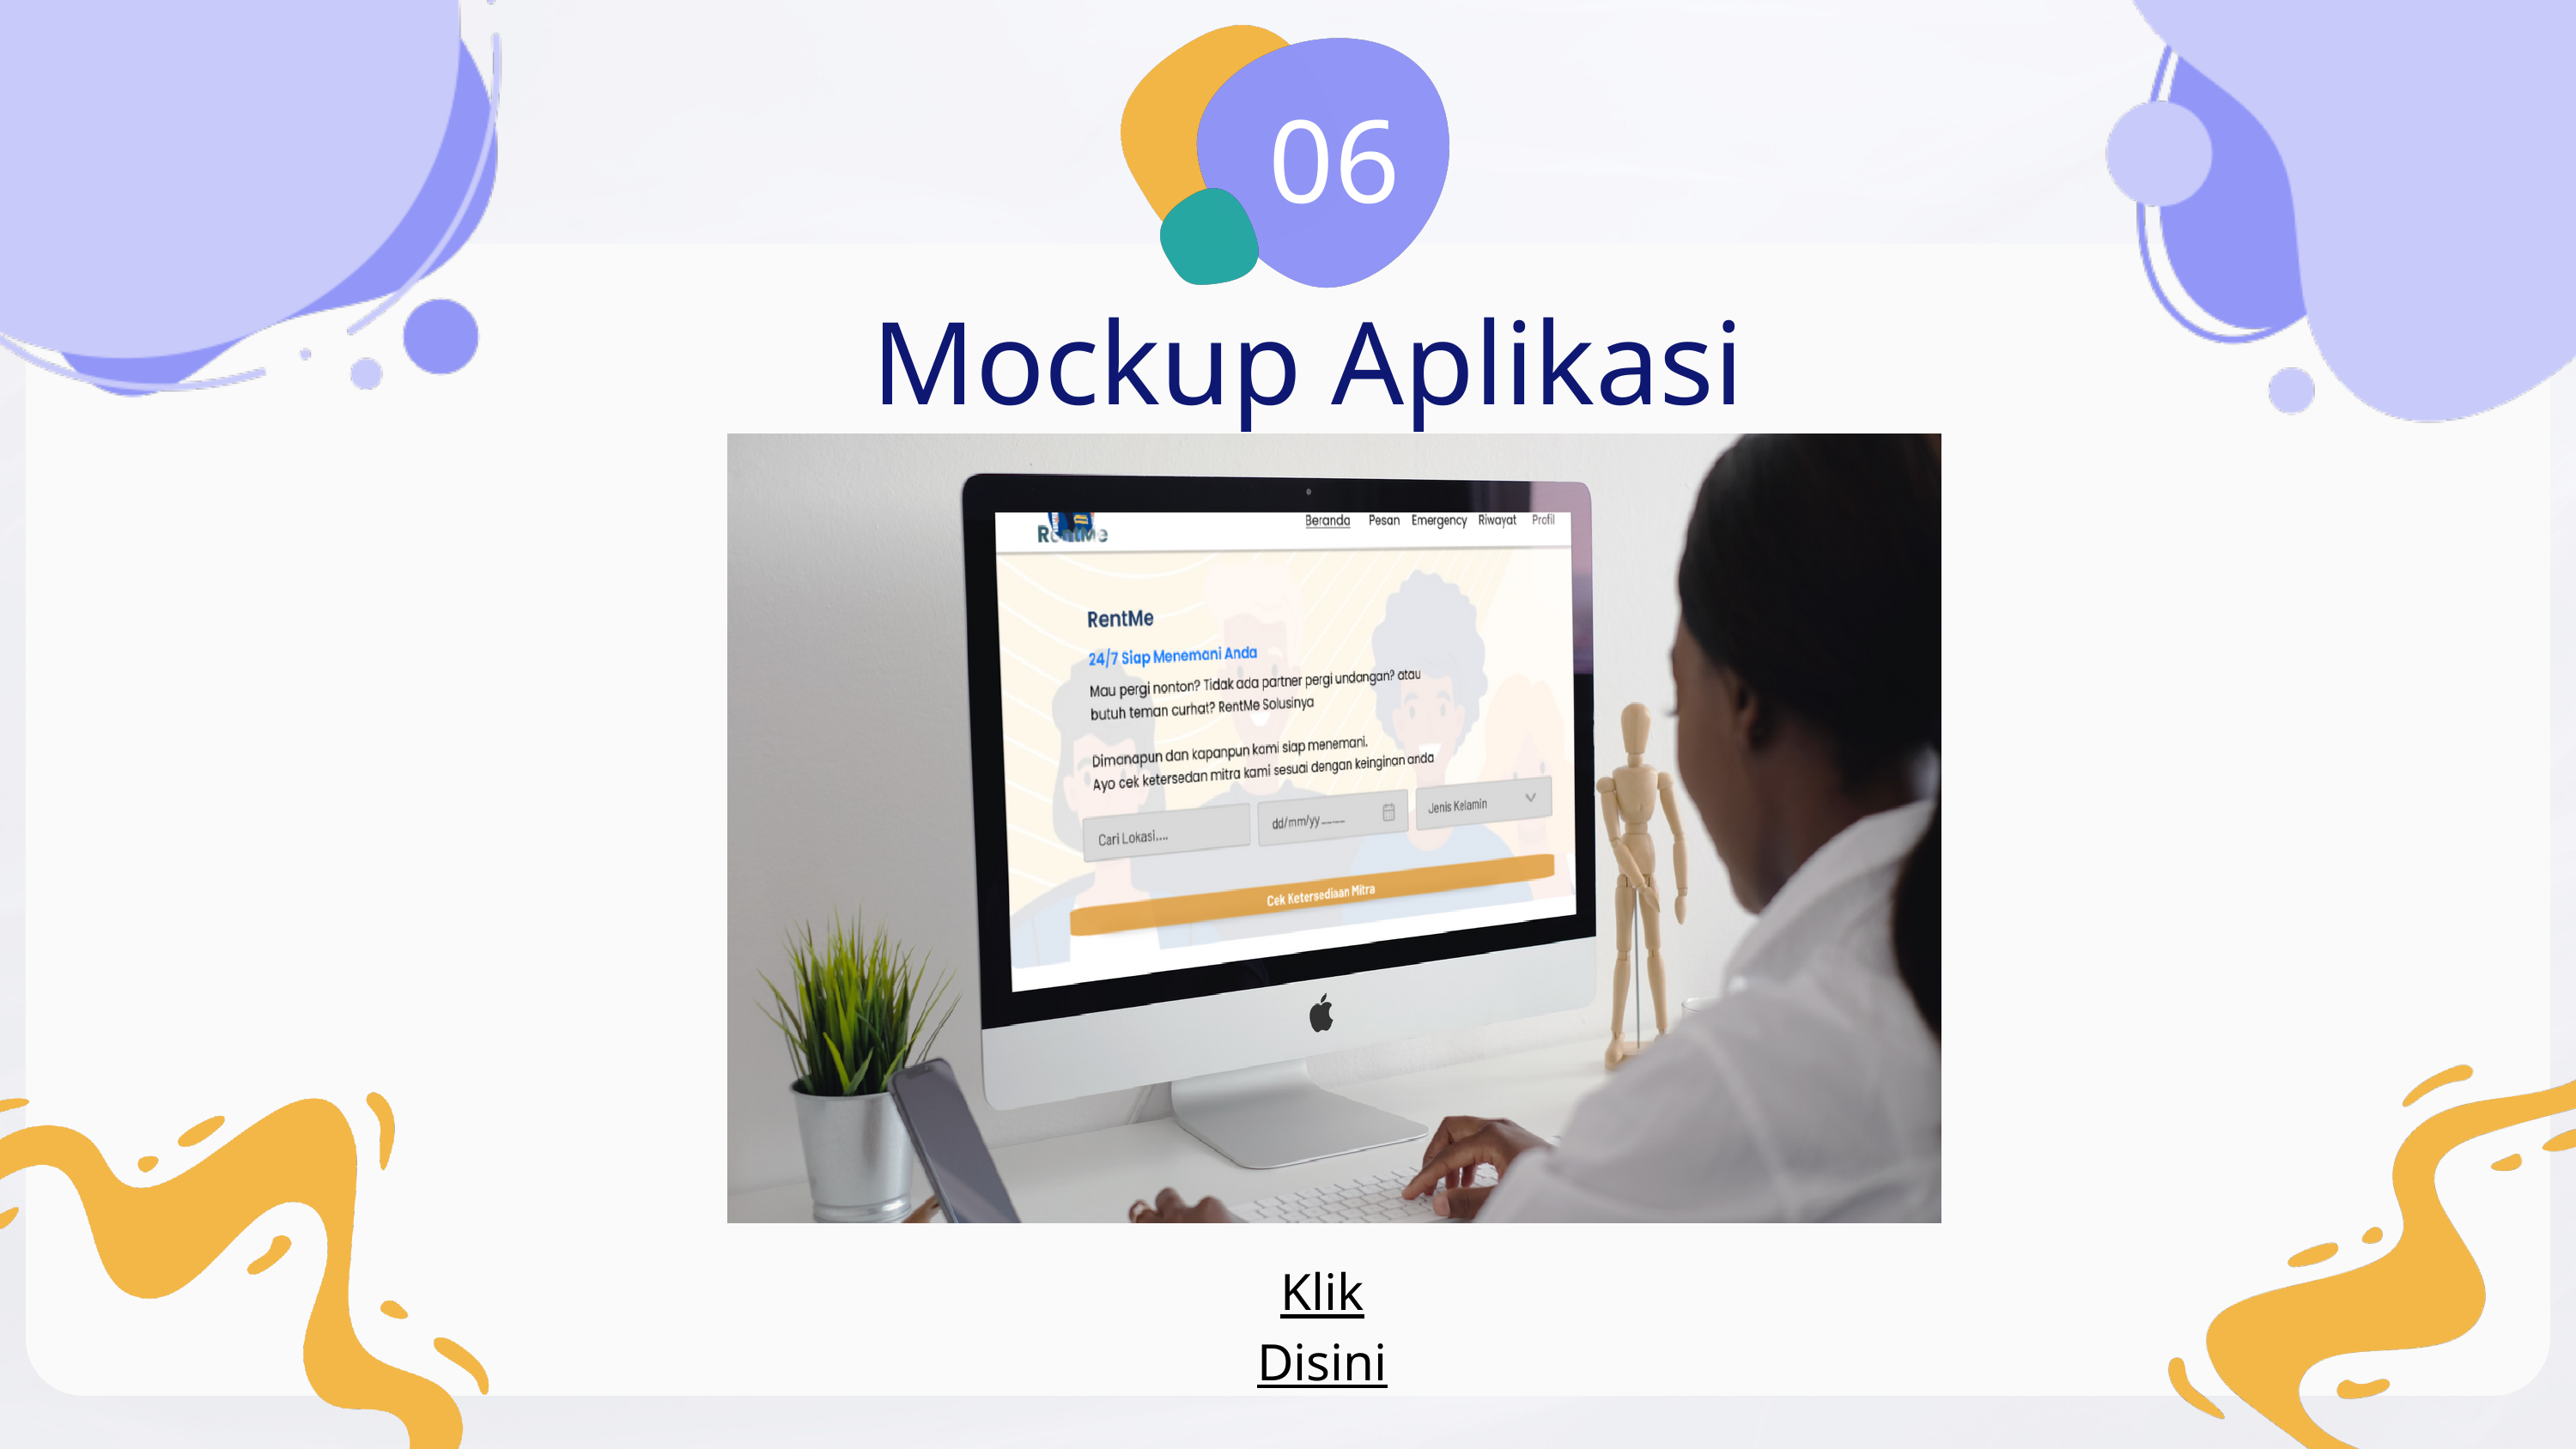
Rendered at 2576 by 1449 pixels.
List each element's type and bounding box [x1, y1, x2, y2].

text_box [25, 243, 2551, 1217]
picture [0, 0, 2576, 1449]
text_box [811, 1231, 1908, 1397]
